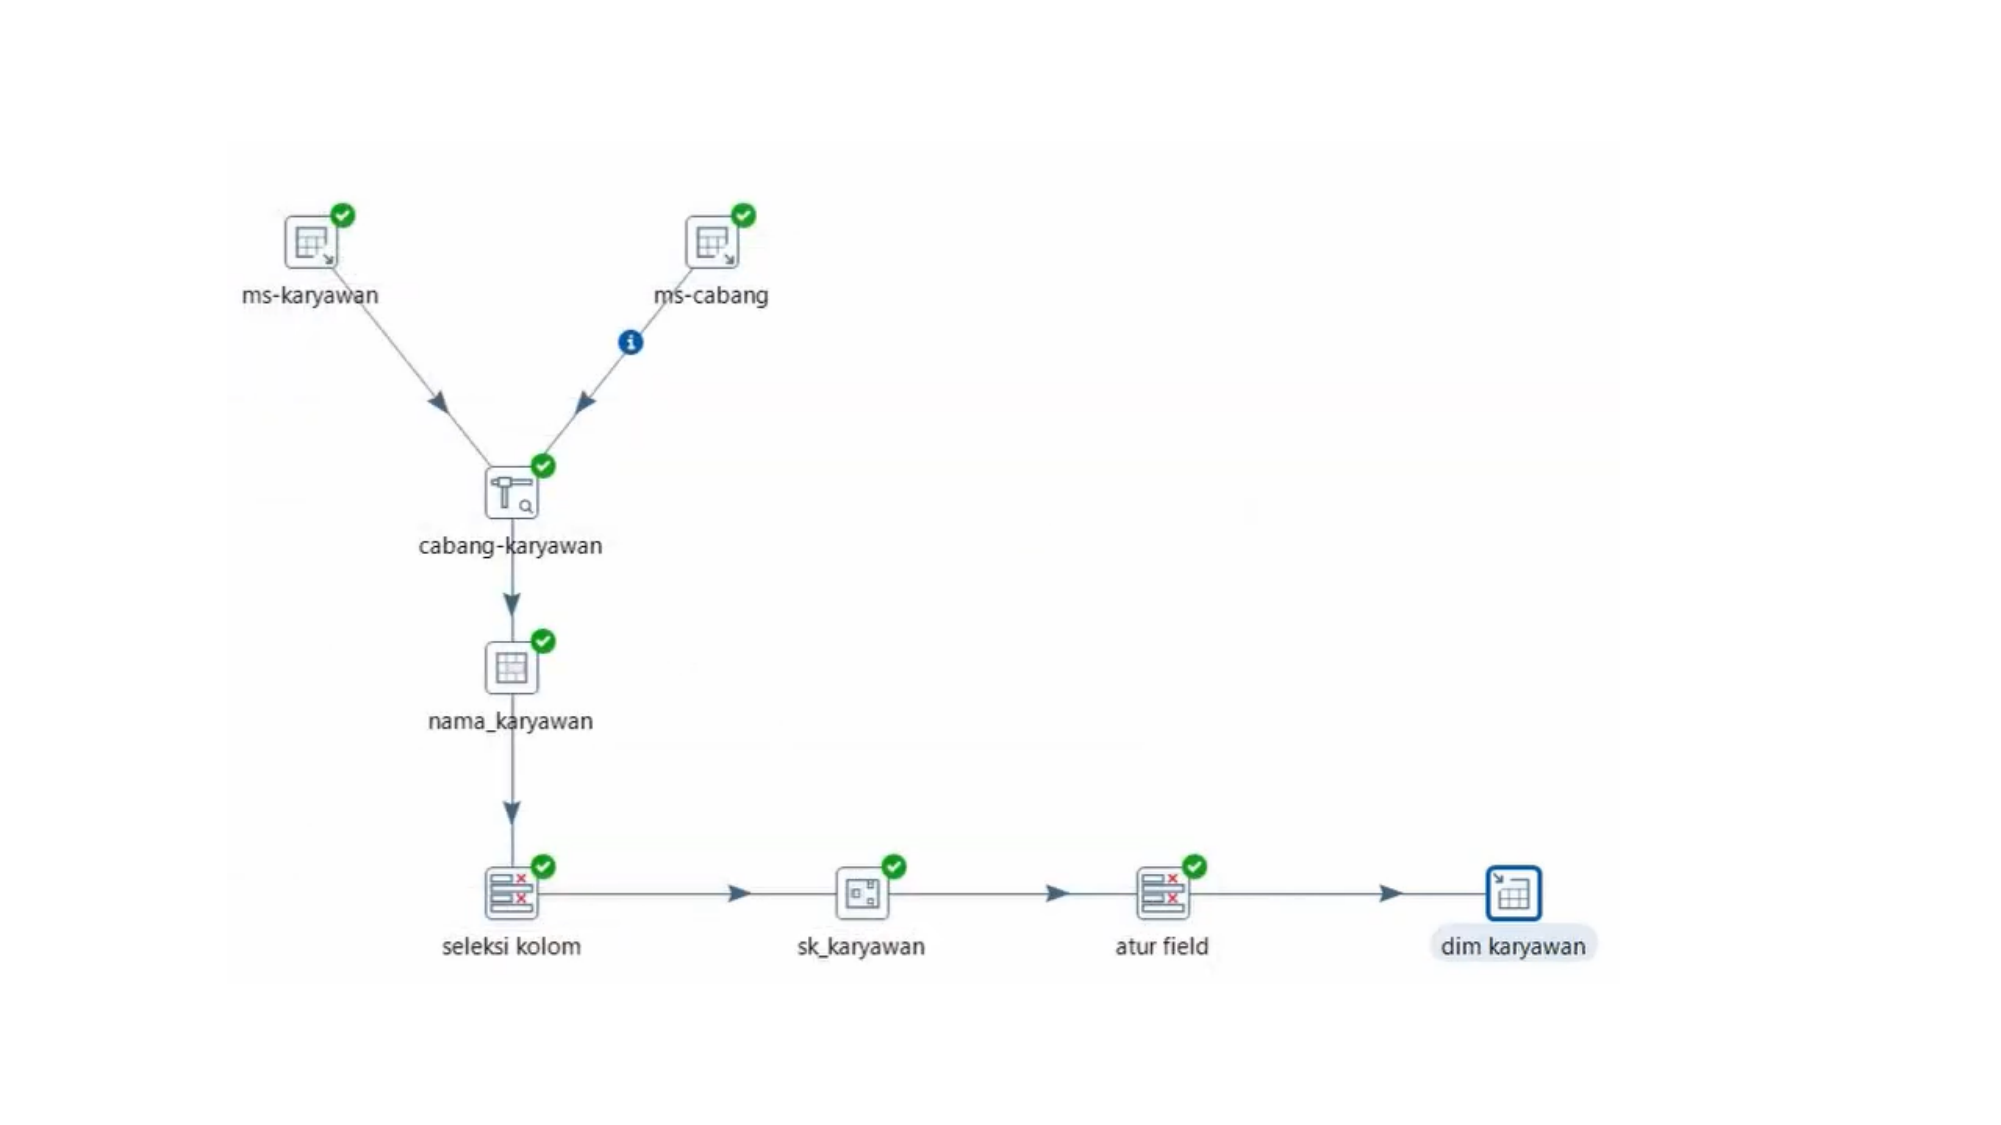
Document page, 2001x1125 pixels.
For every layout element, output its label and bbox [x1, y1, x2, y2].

picture [227, 141, 1620, 984]
